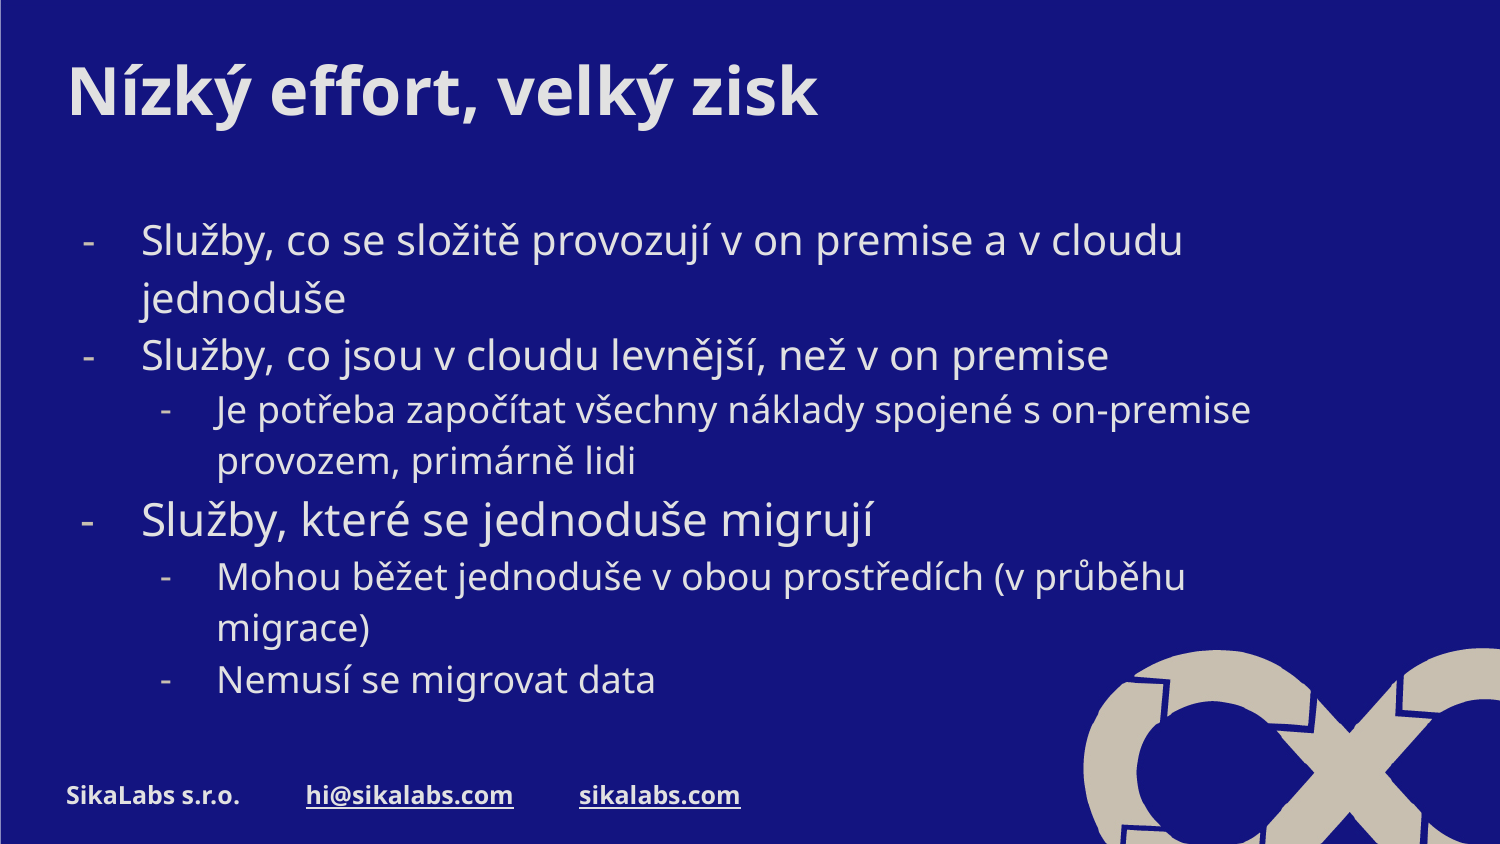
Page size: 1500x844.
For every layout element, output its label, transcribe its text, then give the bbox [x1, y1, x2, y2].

title Nízký effort, velký zisk [51, 33, 1449, 128]
list Služby, co se složitě provozují v on premise a v cloudu jednoduše Služby, co jsou v cloudu levnější, než v on premise Je potřeba započítat všechny náklady spojené s on-premise provozem, primárně lidi Služby, které se jednoduše migrují Mohou běžet jednoduše v obou prostředích (v průběhu migrace) Nemusí se migrovat data [51, 191, 1352, 741]
picture [0, 0, 1500, 844]
